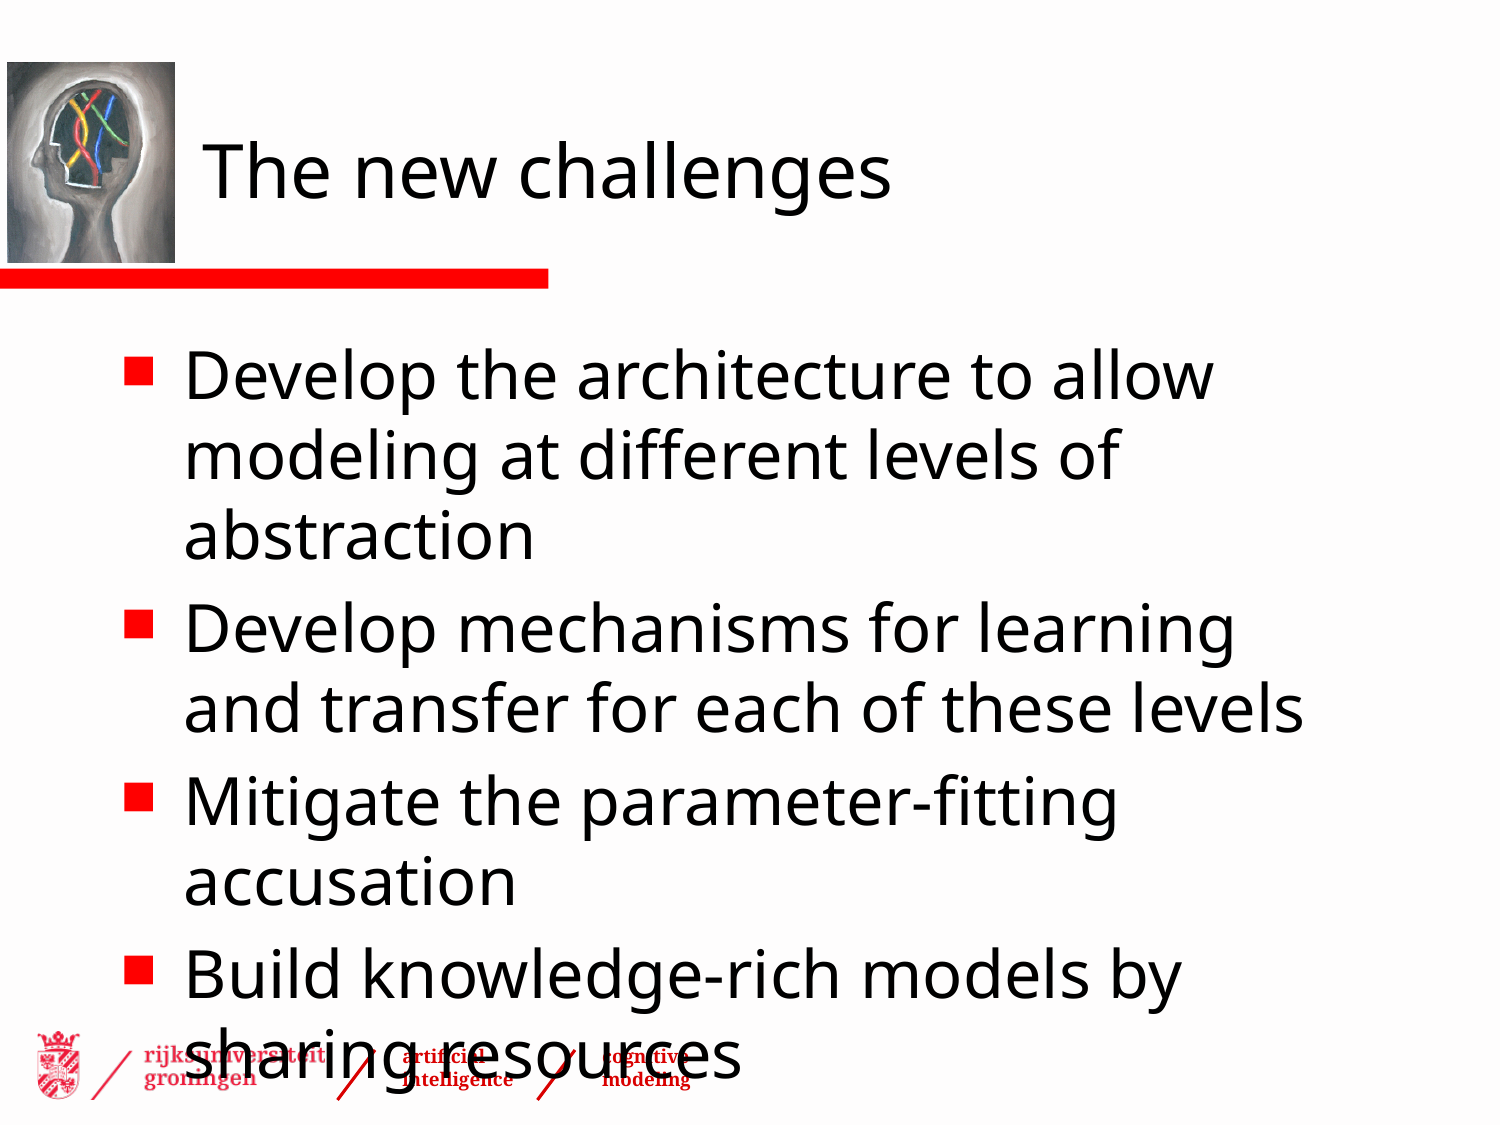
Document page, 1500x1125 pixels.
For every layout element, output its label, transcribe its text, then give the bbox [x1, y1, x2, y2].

title The new challenges [187, 74, 1463, 263]
list Develop the architecture to allow modeling at different levels of abstraction Develop mechanisms for learning and transfer for each of these levels Mitigate the parameter-fitting accusation Build knowledge-rich models by sharing resources [112, 324, 1388, 1001]
picture [7, 62, 175, 263]
